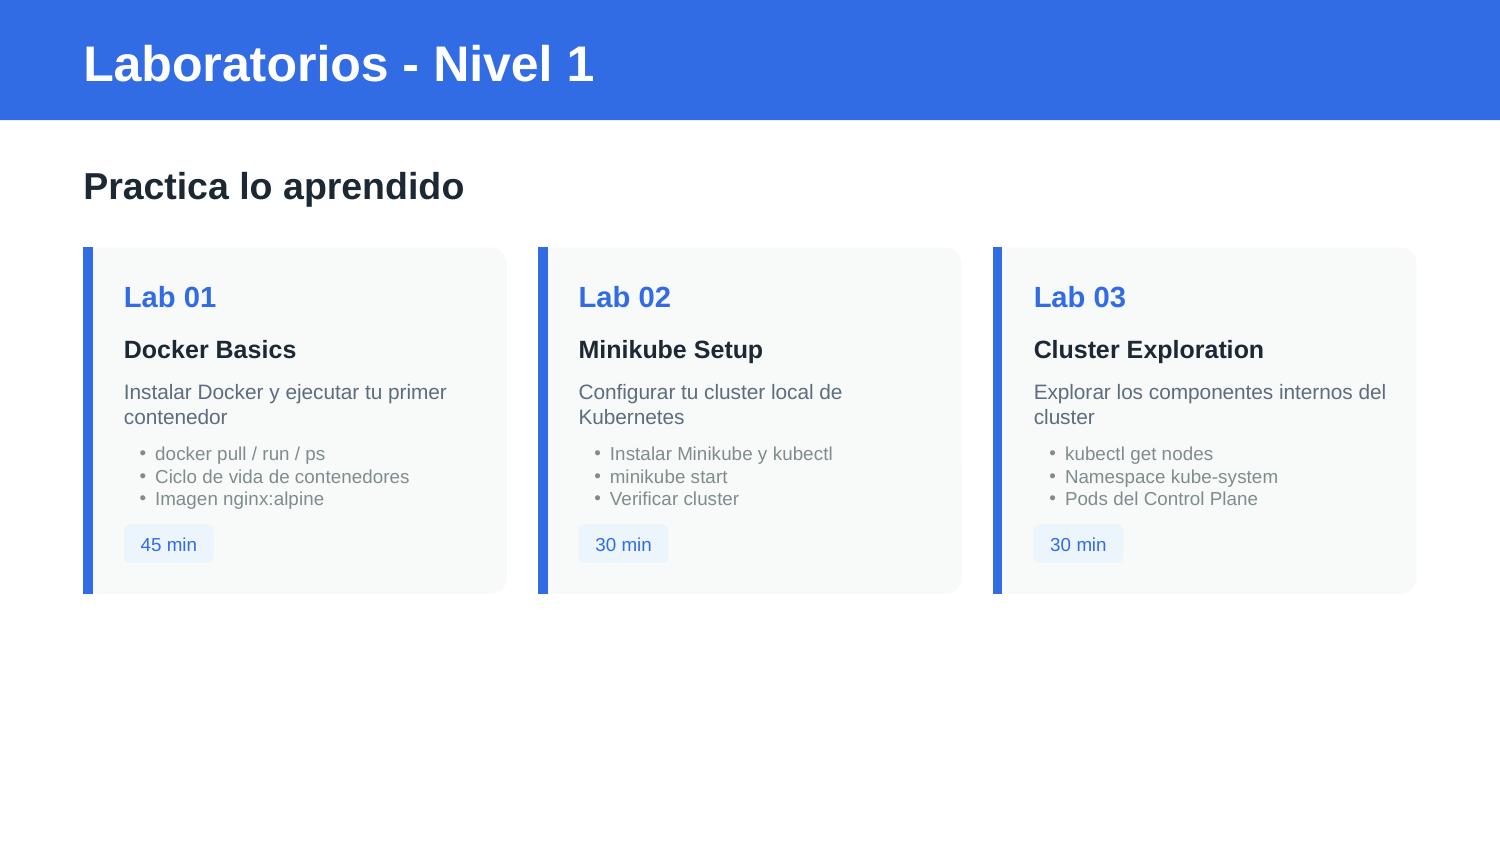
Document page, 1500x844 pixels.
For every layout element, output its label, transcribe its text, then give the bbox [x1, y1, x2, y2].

text_box [548, 247, 962, 595]
text_box Lab 03 [1033, 278, 1393, 313]
text_box [1002, 247, 1417, 595]
text_box Laboratorios - Nivel 1 [83, 31, 1444, 89]
text_box Instalar Minikube y kubectl minikube start Verificar cluster [578, 442, 931, 508]
text_box Minikube Setup [578, 333, 938, 362]
text_box Practica lo aprendido [83, 161, 1444, 206]
text_box Cluster Exploration [1033, 333, 1393, 362]
text_box docker pull / run / ps Ciclo de vida de contenedores Imagen nginx:alpine [123, 442, 476, 508]
text_box Lab 02 [578, 278, 938, 313]
text_box [93, 247, 507, 595]
text_box [0, 0, 1500, 121]
text_box kubectl get nodes Namespace kube-system Pods del Control Plane [1033, 442, 1386, 508]
text_box 30 min [595, 532, 653, 555]
text_box 30 min [1050, 532, 1108, 555]
text_box 45 min [140, 532, 198, 555]
text_box Explorar los componentes internos del cluster [1033, 378, 1393, 426]
text_box [123, 524, 214, 563]
text_box [578, 524, 669, 563]
text_box [1033, 524, 1124, 563]
text_box Docker Basics [123, 333, 483, 362]
text_box Lab 01 [123, 278, 483, 313]
text_box Configurar tu cluster local de Kubernetes [578, 378, 938, 426]
text_box Instalar Docker y ejecutar tu primer contenedor [123, 378, 483, 426]
